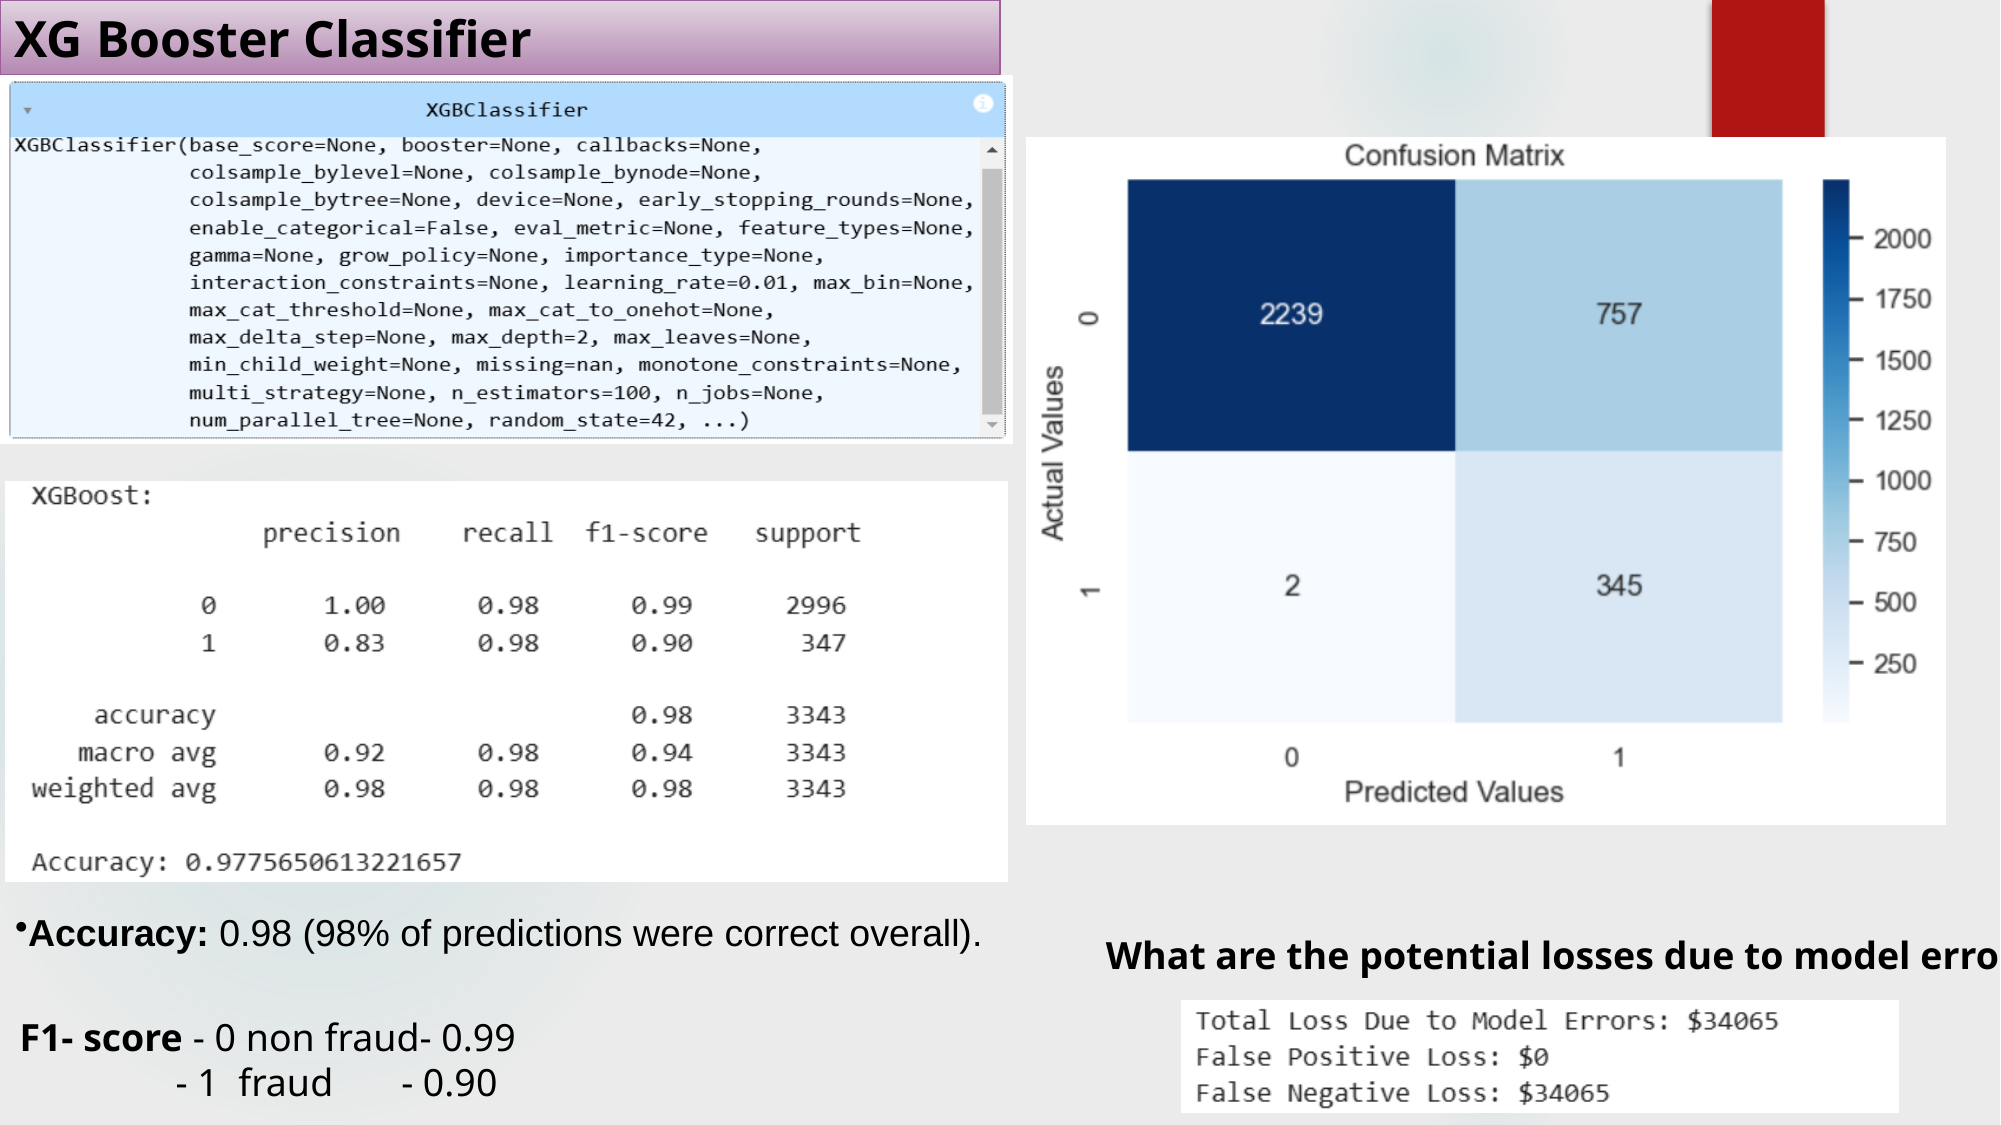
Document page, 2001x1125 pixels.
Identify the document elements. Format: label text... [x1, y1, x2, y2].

picture [0, 75, 1014, 901]
picture [1181, 999, 1900, 1125]
picture [1026, 0, 1946, 826]
text_box F1- score - 0 non fraud- 0.99 - 1 fraud - 0.90 [4, 961, 1013, 1112]
text_box XG Booster Classifier [0, 0, 1001, 74]
picture [0, 962, 663, 1125]
text_box Accuracy: 0.98 (98% of predictions were correct overall). [0, 901, 1000, 962]
text_box What are the potential losses due to model errors ? [1081, 924, 2000, 985]
